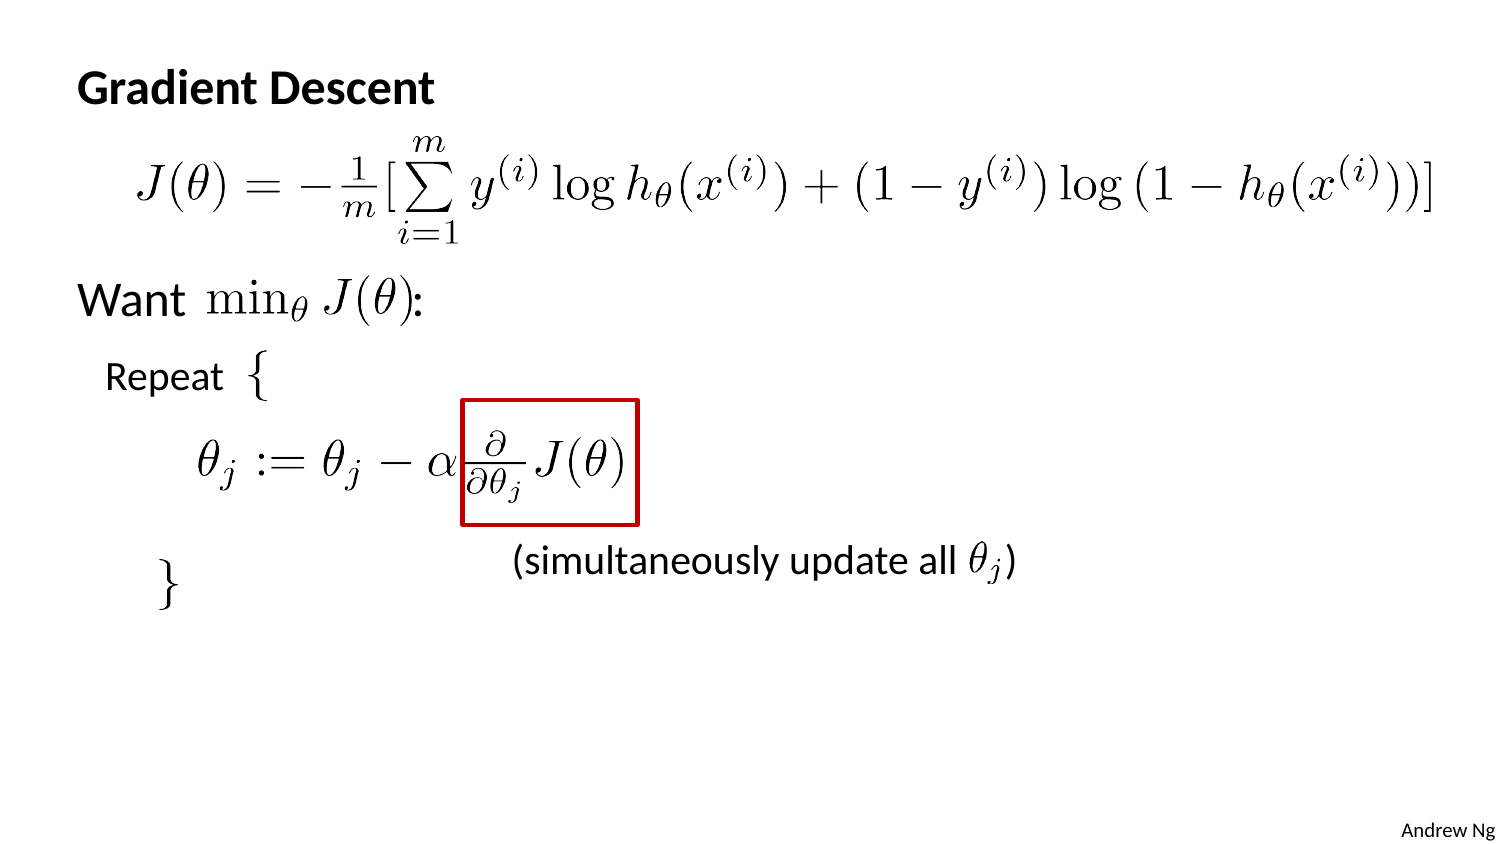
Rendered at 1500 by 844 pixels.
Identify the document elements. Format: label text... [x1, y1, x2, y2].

picture [197, 430, 623, 503]
picture [207, 275, 412, 326]
picture [969, 541, 1001, 584]
text_box Gradient Descent [62, 46, 950, 122]
picture [159, 559, 178, 610]
text_box Repeat [90, 341, 528, 406]
text_box [460, 398, 640, 527]
text_box (simultaneously update all ) [496, 525, 1372, 590]
picture [248, 349, 267, 401]
picture [137, 136, 1431, 244]
text_box Want : [62, 259, 950, 335]
